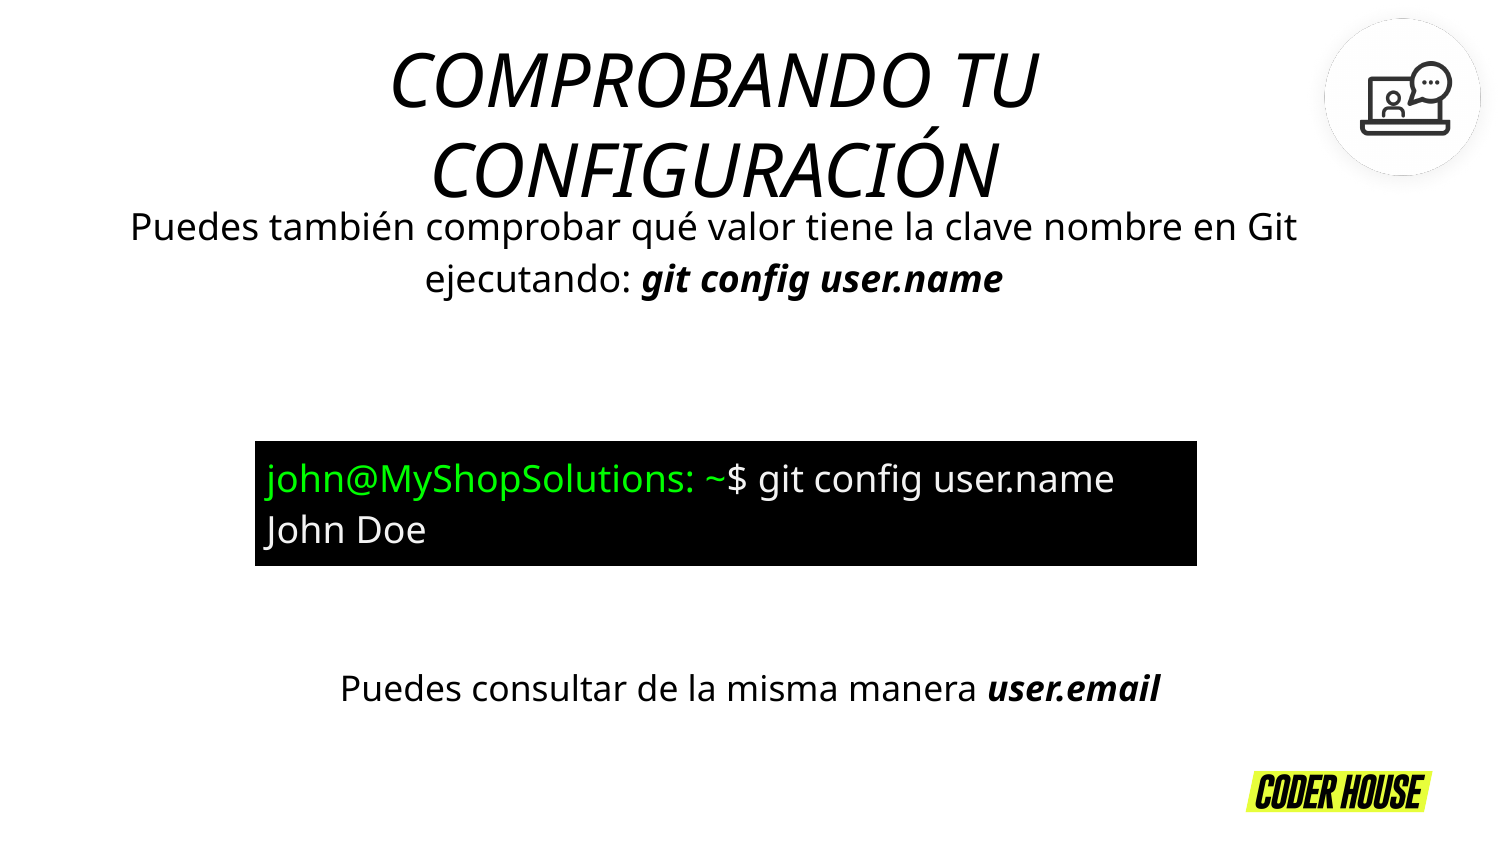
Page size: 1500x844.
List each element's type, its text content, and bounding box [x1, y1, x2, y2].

text_box Puedes también comprobar qué valor tiene la clave nombre en Git ejecutando: git config user.name [102, 173, 1327, 323]
picture [1305, 0, 1500, 195]
table_header john@MyShopSolutions: ~$ git config user.name John Doe [257, 443, 1195, 564]
text_box COMPROBANDO TU CONFIGURACIÓN [171, 41, 1257, 204]
picture [1241, 764, 1437, 819]
text_box Puedes consultar de la misma manera user.email [105, 609, 1395, 759]
